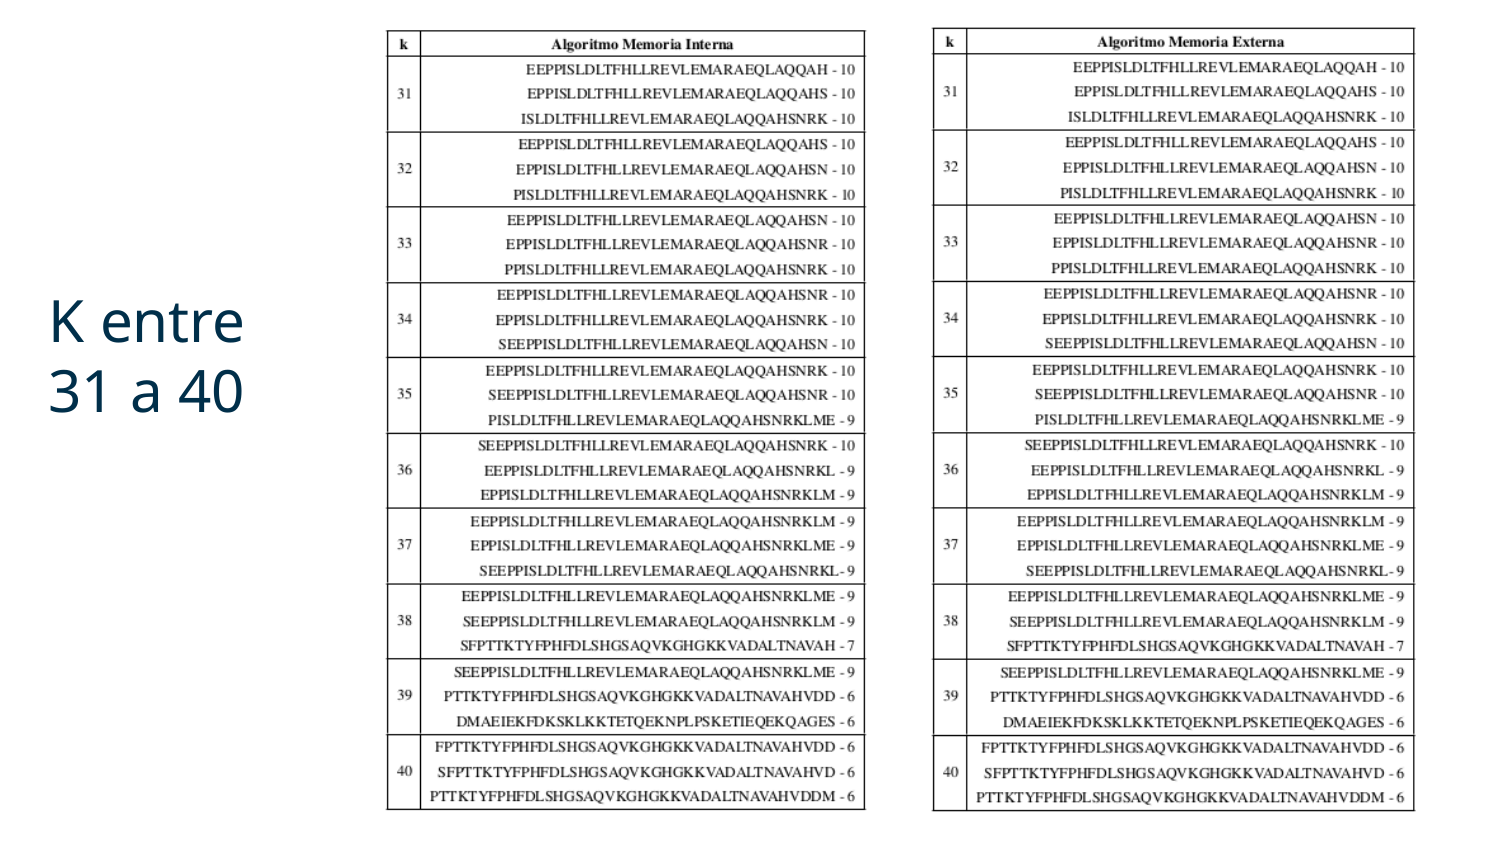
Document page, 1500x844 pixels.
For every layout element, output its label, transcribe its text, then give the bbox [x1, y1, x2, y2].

picture [376, 24, 875, 819]
text_box K entre 31 a 40 [33, 199, 281, 665]
picture [928, 24, 1426, 819]
